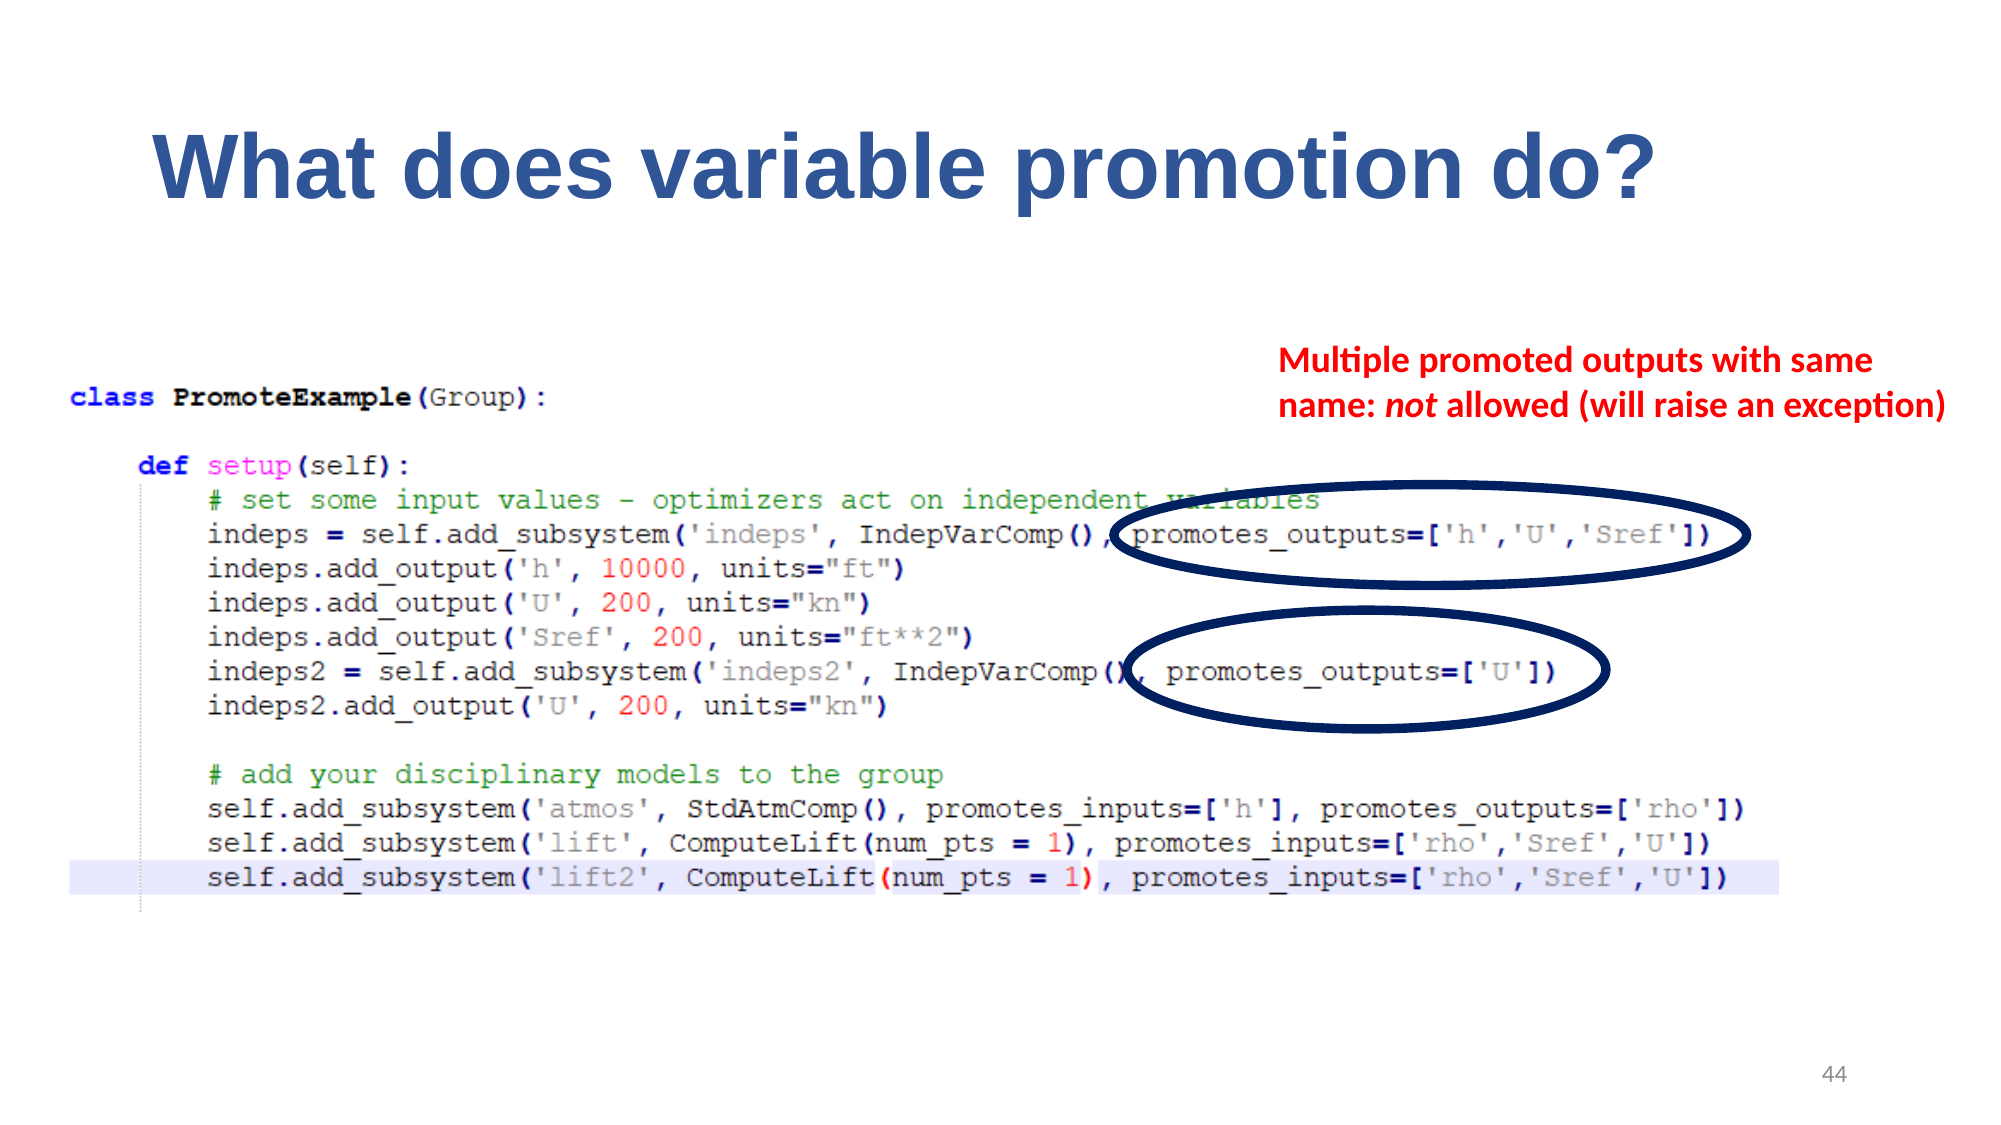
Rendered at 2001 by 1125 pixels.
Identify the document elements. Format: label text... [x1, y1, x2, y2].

slide_number 44 [1412, 1042, 1863, 1103]
title What does variable promotion do? [137, 59, 1863, 278]
picture [68, 382, 1779, 912]
text_box Multiple promoted outputs with same name: not allowed (will raise an exception) [1263, 327, 1982, 433]
